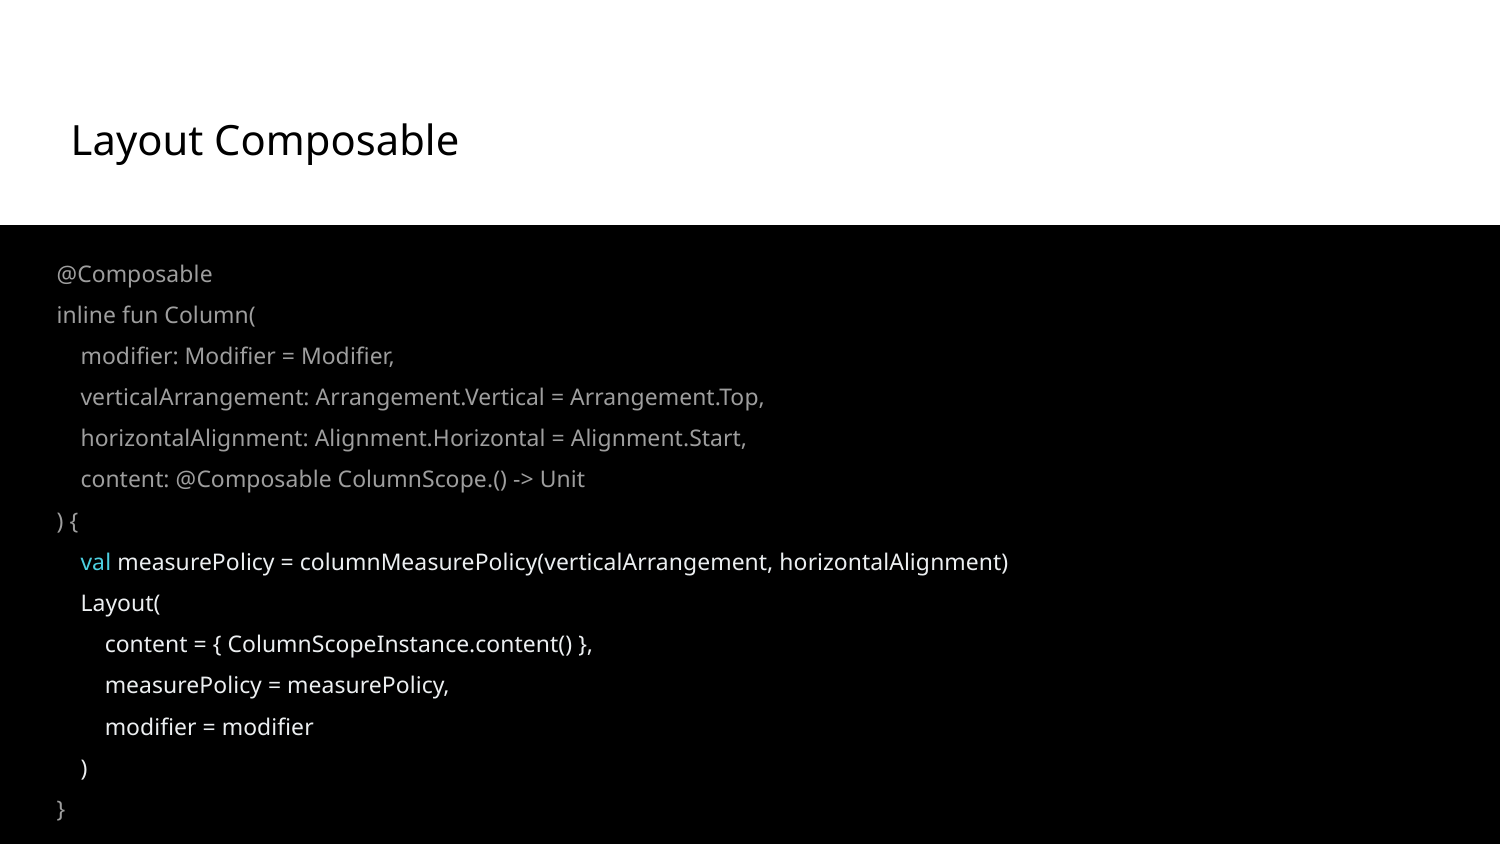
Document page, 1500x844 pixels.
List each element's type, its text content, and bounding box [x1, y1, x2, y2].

text_box @Composable inline fun Column( modifier: Modifier = Modifier, verticalArrangement: Arrangement.Vertical = Arrangement.Top, horizontalAlignment: Alignment.Horizontal = Alignment.Start, content: @Composable ColumnScope.() -> Unit ) { val measurePolicy = columnMeasurePolicy(verticalArrangement, horizontalAlignment) Layout( content = { ColumnScopeInstance.content() }, measurePolicy = measurePolicy, modifier = modifier ) } [41, 230, 1468, 837]
text_box Layout Composable [70, 123, 559, 164]
text_box [0, 225, 1500, 844]
